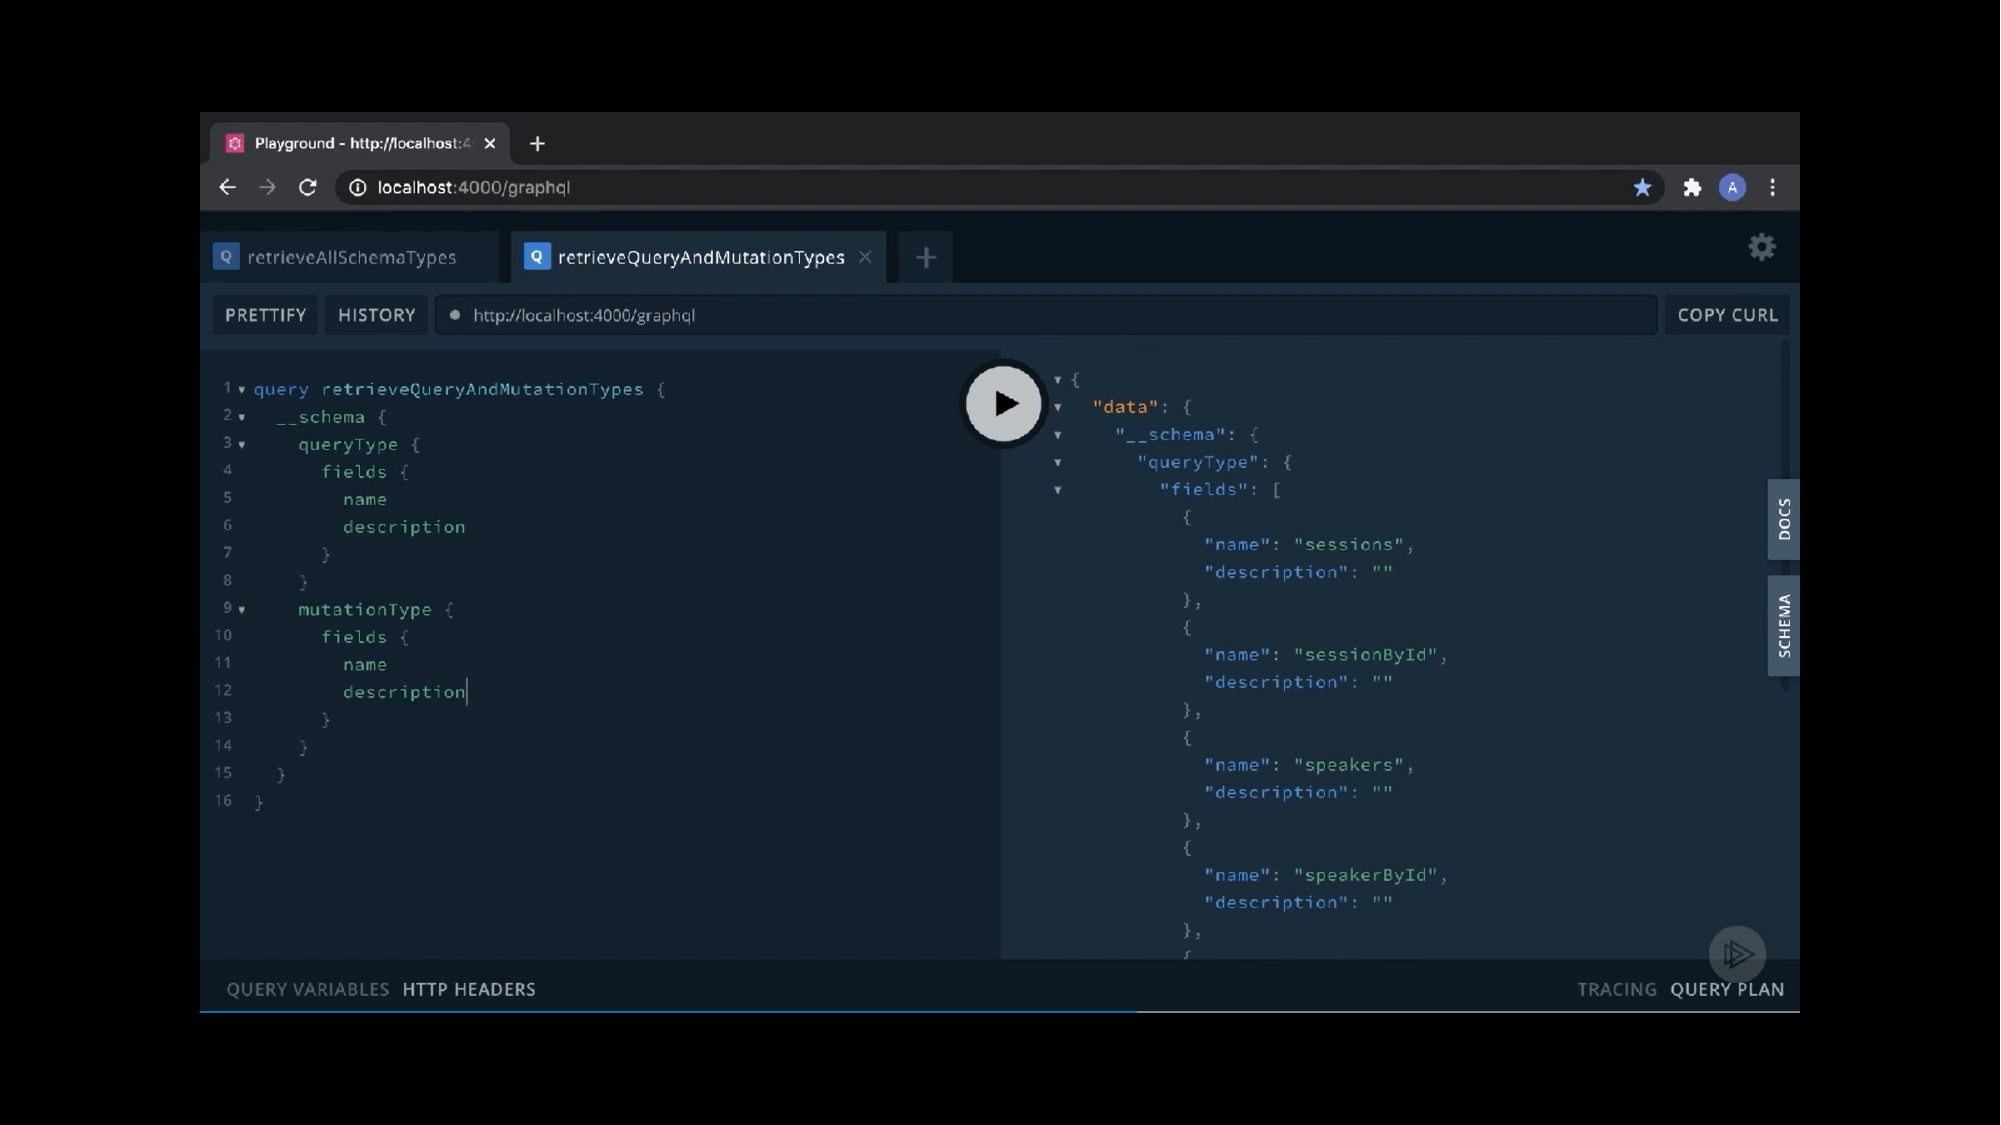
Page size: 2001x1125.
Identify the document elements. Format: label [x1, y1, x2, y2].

picture [199, 112, 1800, 1013]
